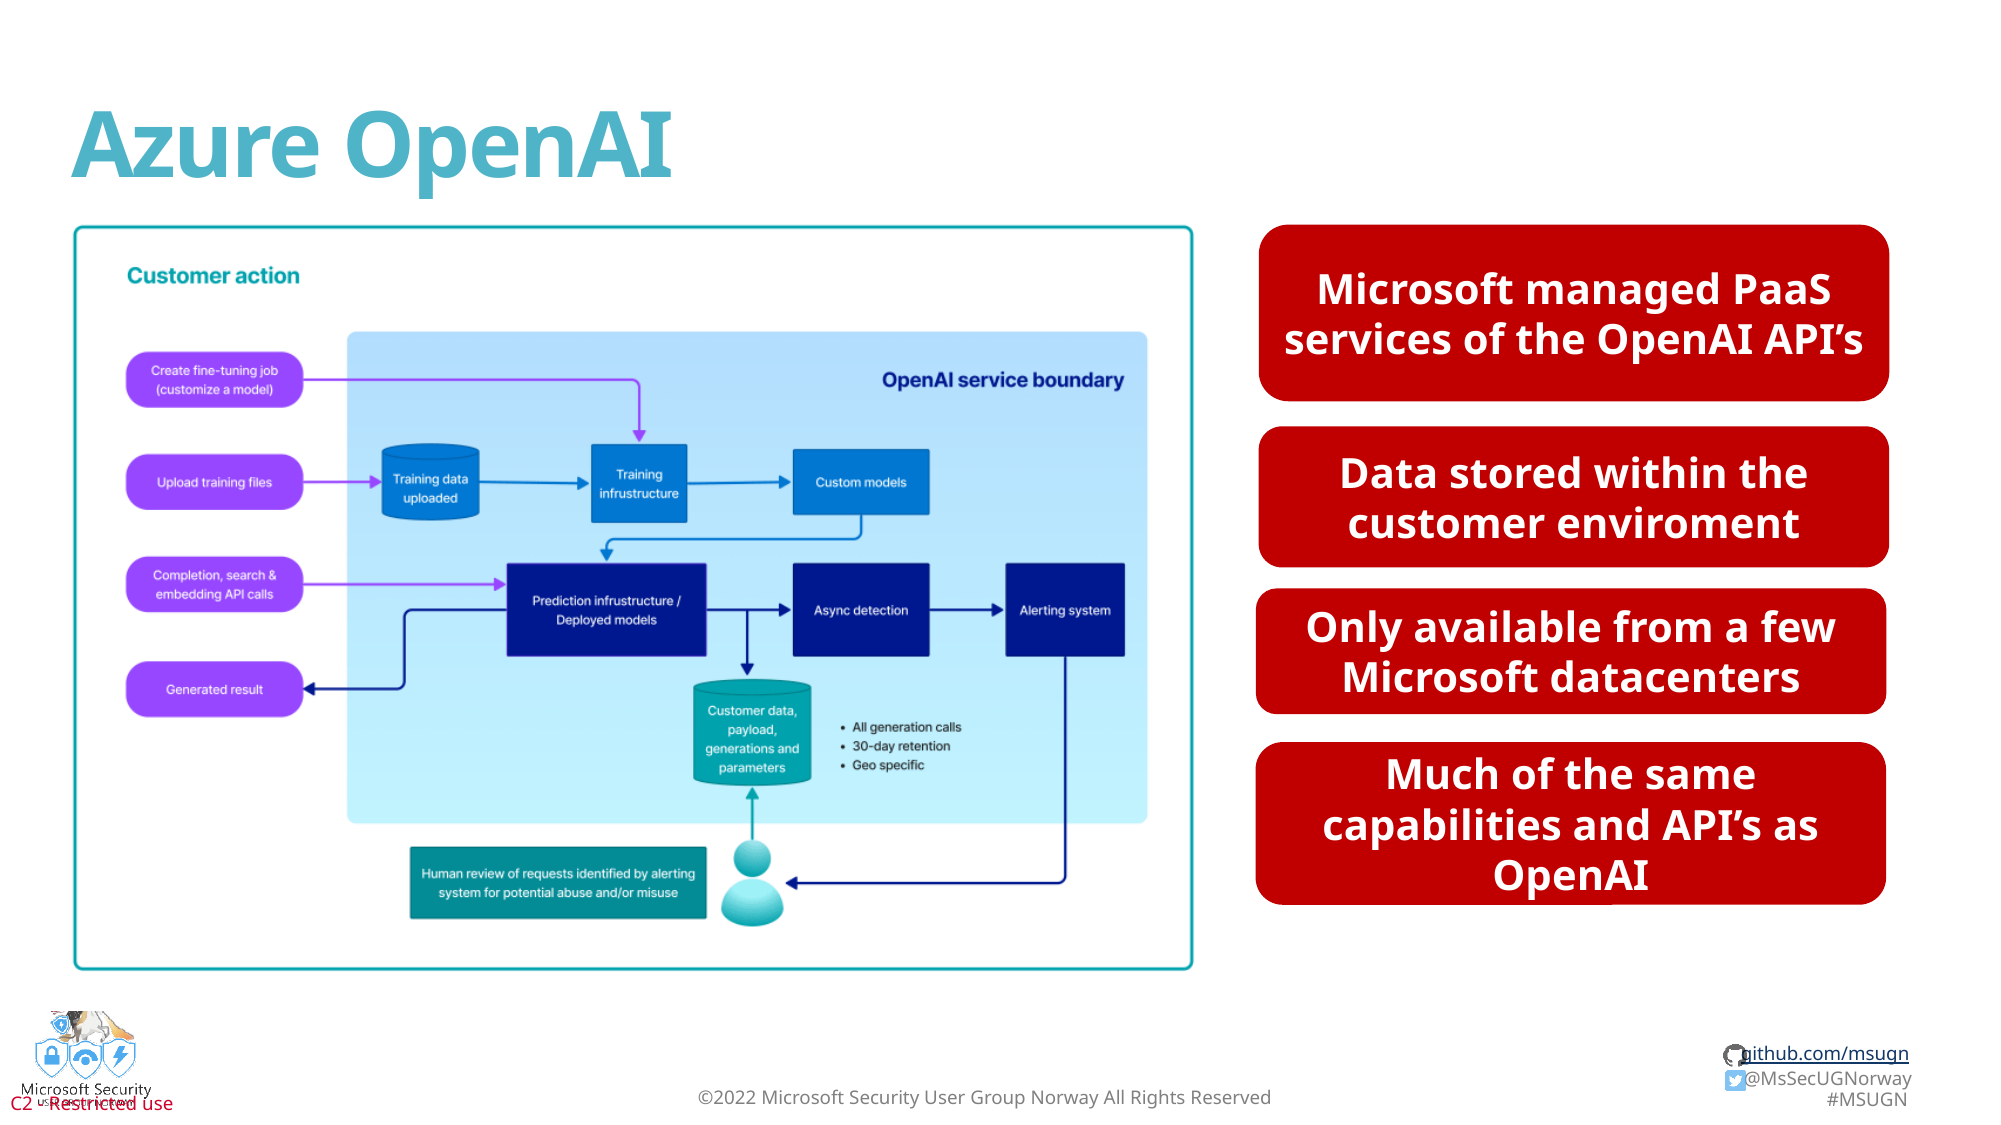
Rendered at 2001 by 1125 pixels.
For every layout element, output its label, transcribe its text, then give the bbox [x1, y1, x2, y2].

text_box Data stored within the customer enviroment [1257, 425, 1891, 569]
picture [1741, 1050, 1747, 1060]
text_box Azure OpenAI [56, 90, 1820, 181]
text_box Microsoft managed PaaS services of the OpenAI API’s [1257, 223, 1891, 403]
picture [33, 185, 1234, 1011]
text_box Only available from a few Microsoft datacenters [1254, 587, 1888, 716]
text_box Much of the same capabilities and API’s as OpenAI [1254, 741, 1888, 906]
text_box [1725, 1070, 1746, 1091]
